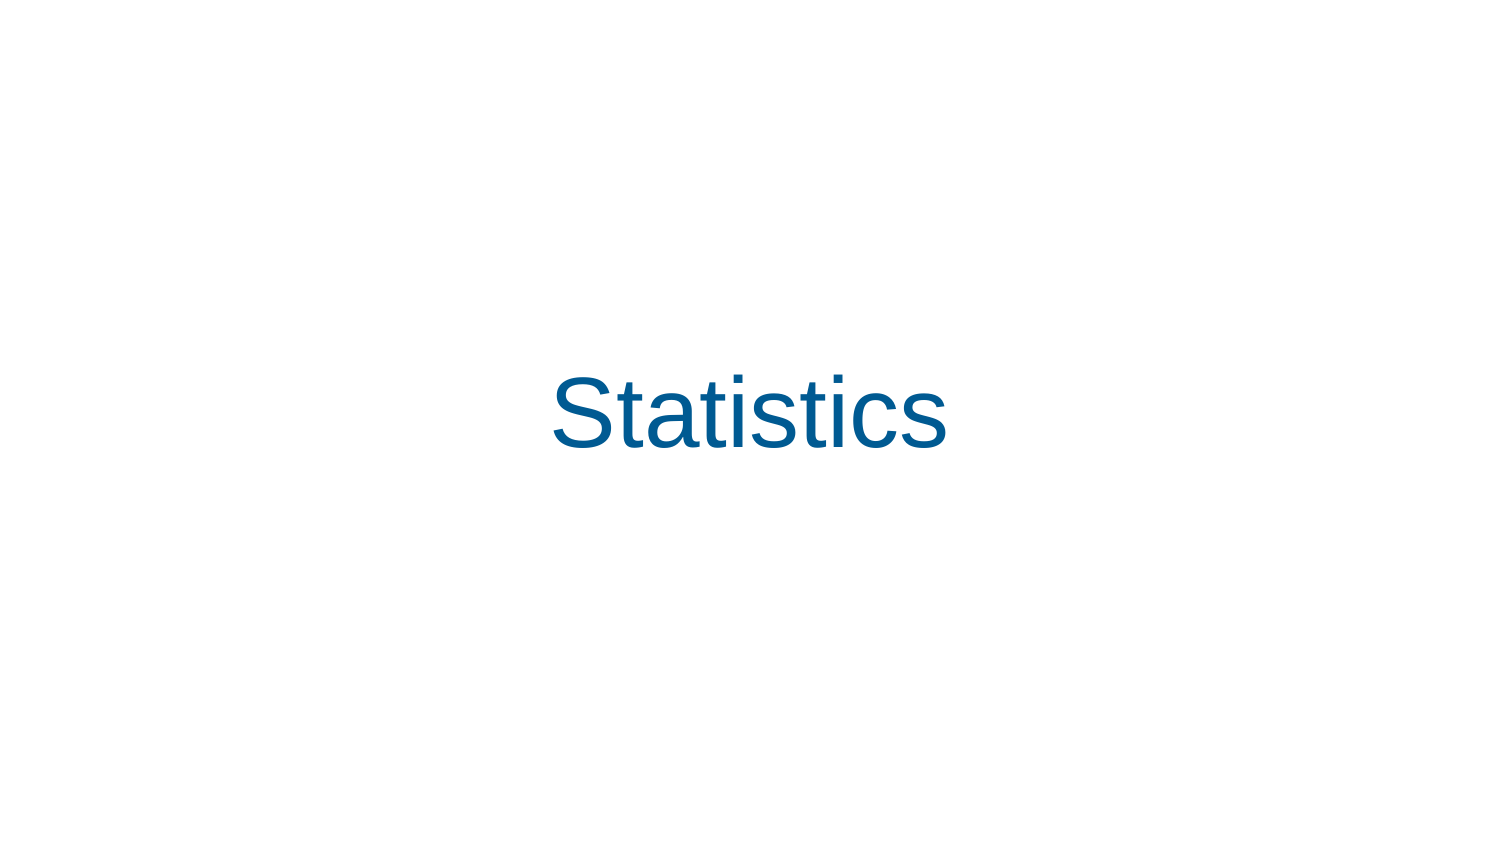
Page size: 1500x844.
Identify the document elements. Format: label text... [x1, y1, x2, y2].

title Statistics [75, 340, 1425, 504]
